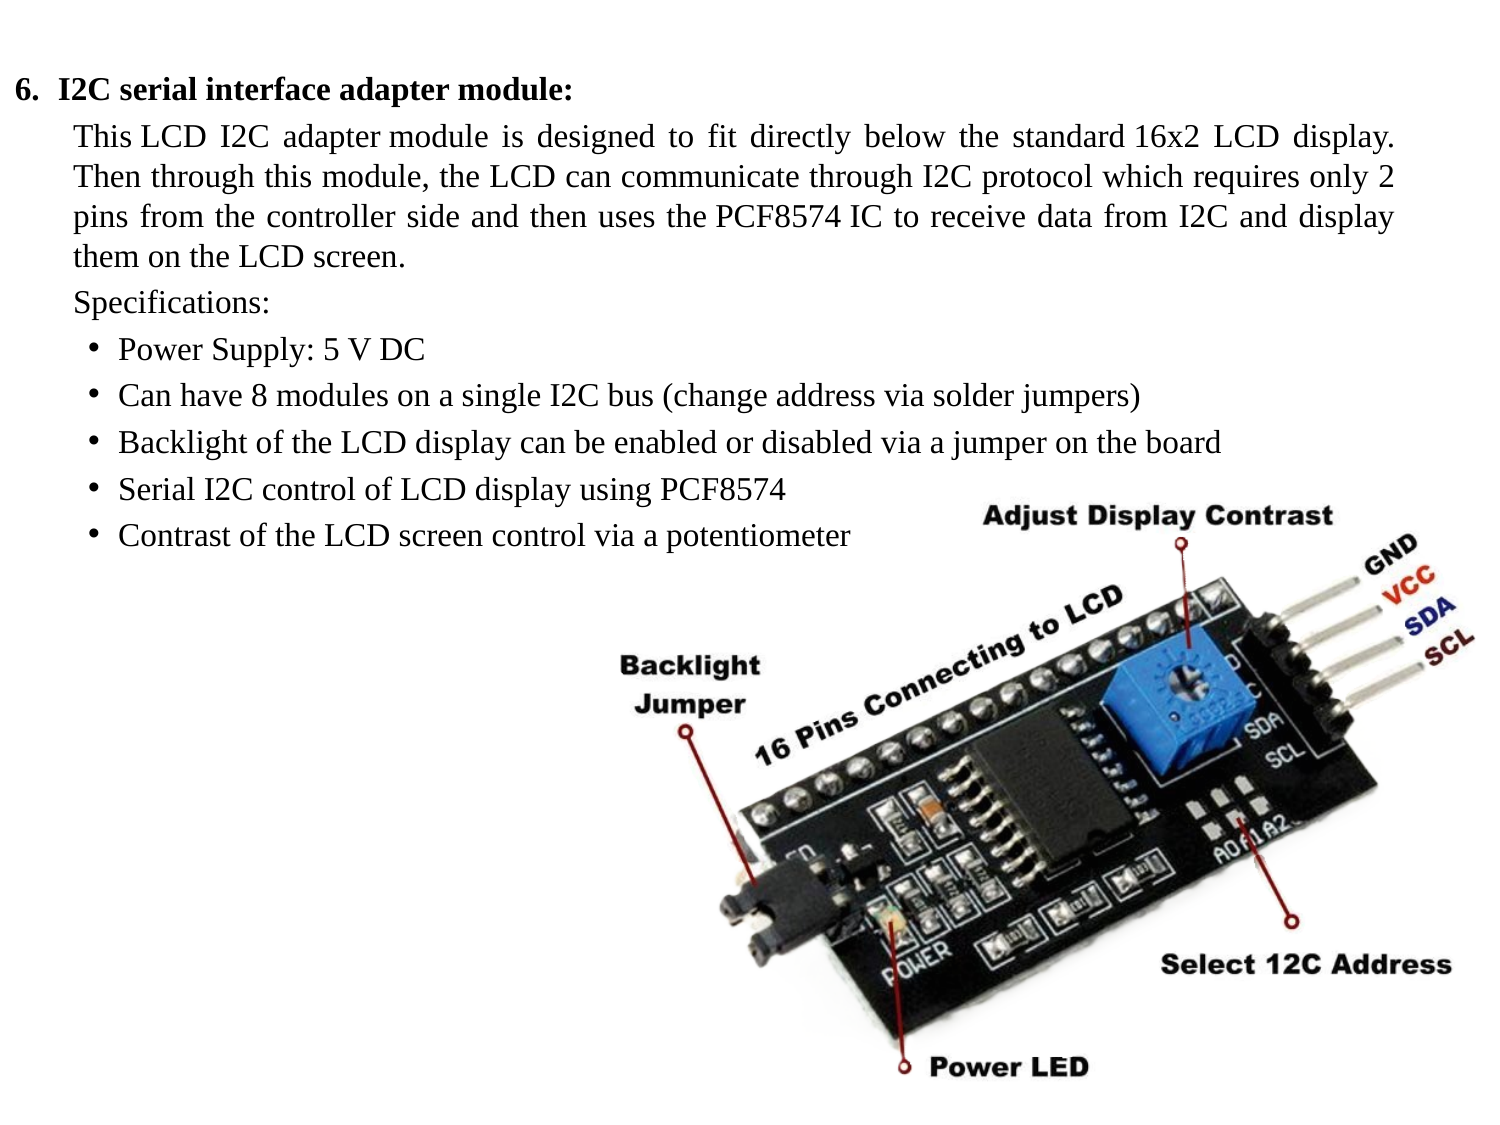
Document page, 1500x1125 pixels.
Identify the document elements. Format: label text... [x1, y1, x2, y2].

list I2C serial interface adapter module: This LCD I2C adapter module is designed to fit directly below the standard 16x2 LCD display. Then through this module, the LCD can communicate through I2C protocol which requires only 2 pins from the controller side and then uses the PCF8574 IC to receive data from I2C and display them on the LCD screen. Specifications: Power Supply: 5 V DC Can have 8 modules on a single I2C bus (change address via solder jumpers) Backlight of the LCD display can be enabled or disabled via a jumper on the board Serial I2C control of LCD display using PCF8574 Contrast of the LCD screen control via a potentiometer [0, 59, 1413, 991]
picture [591, 487, 1500, 1096]
